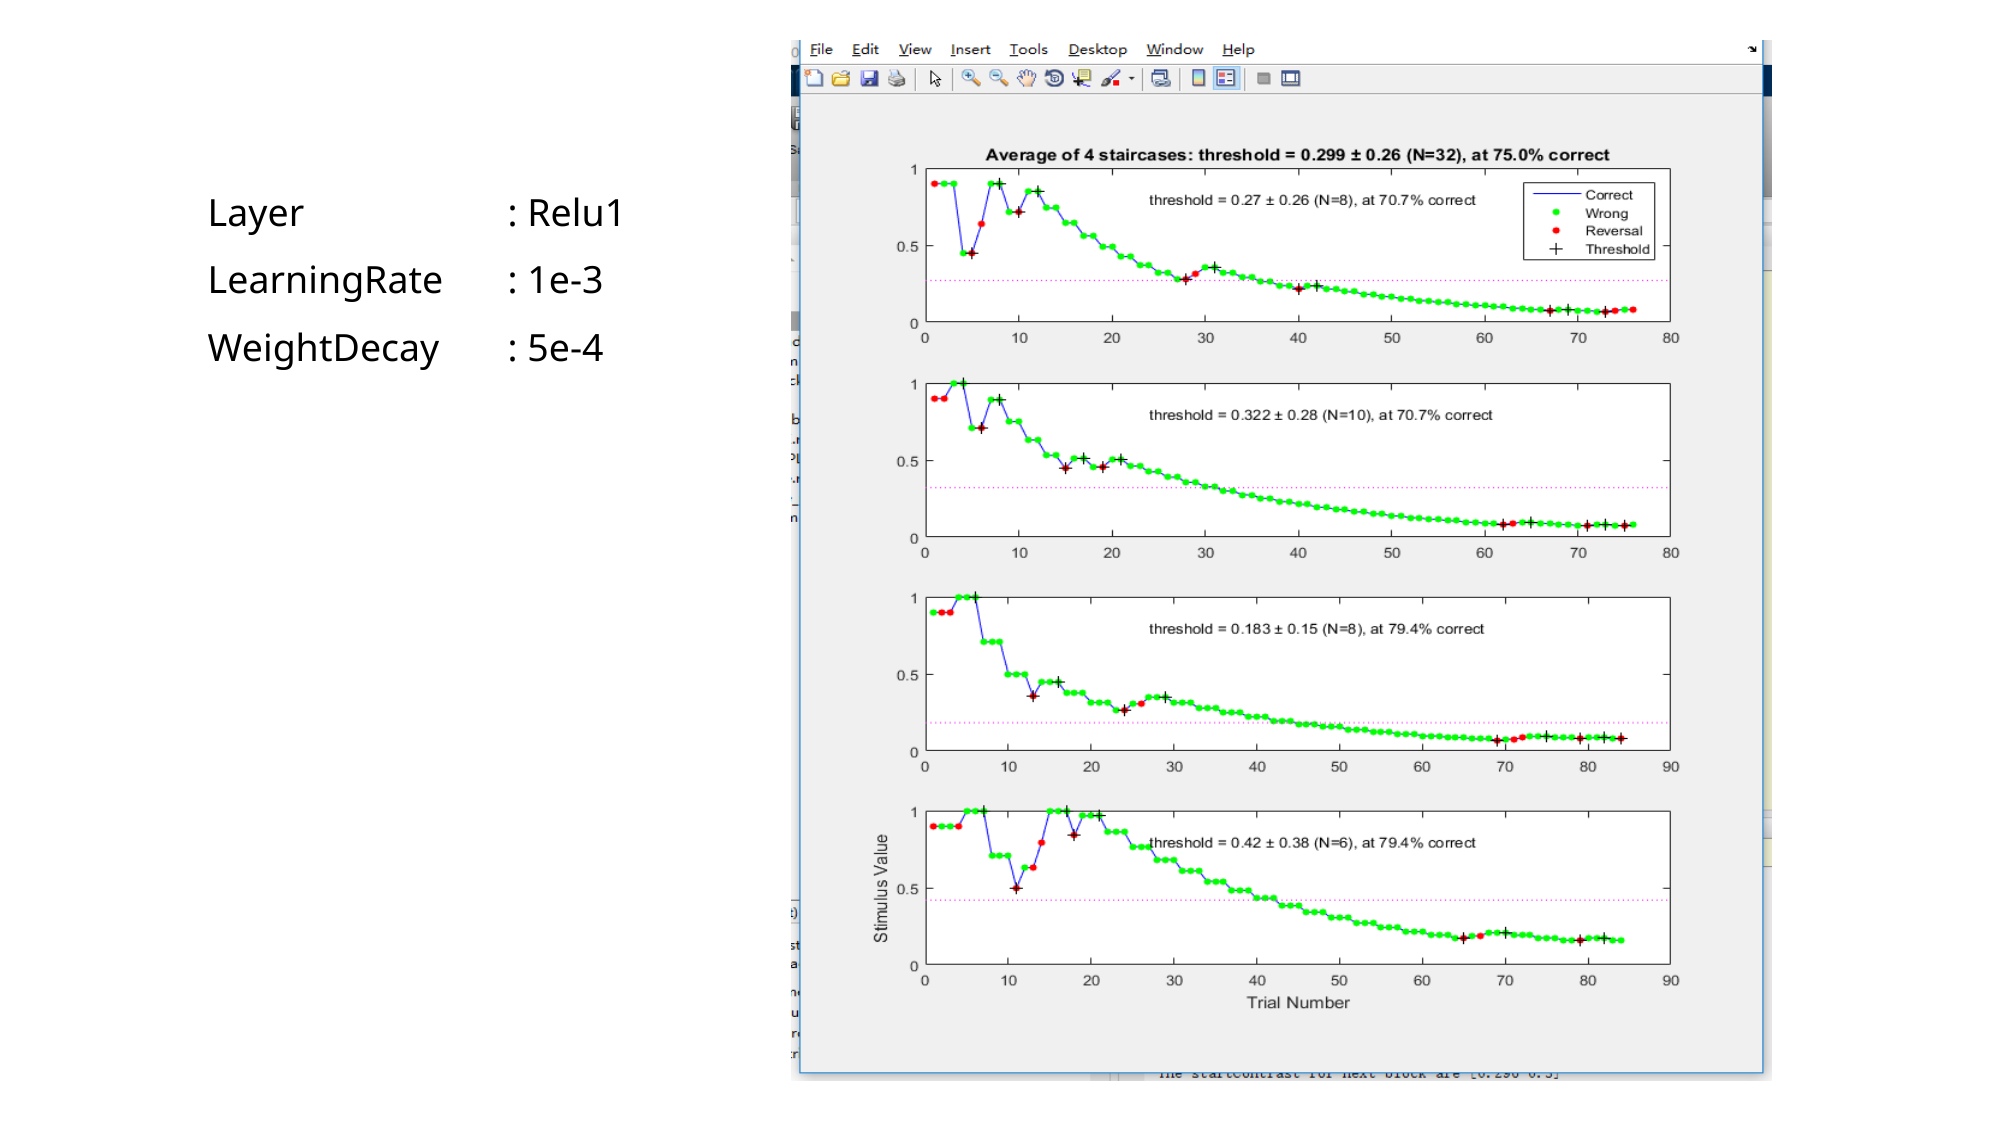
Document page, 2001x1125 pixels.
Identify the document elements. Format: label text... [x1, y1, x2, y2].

picture [791, 40, 1772, 1081]
text_box Layer : Relu1 LearningRate : 1e-3 WeightDecay : 5e-4 [192, 158, 744, 377]
